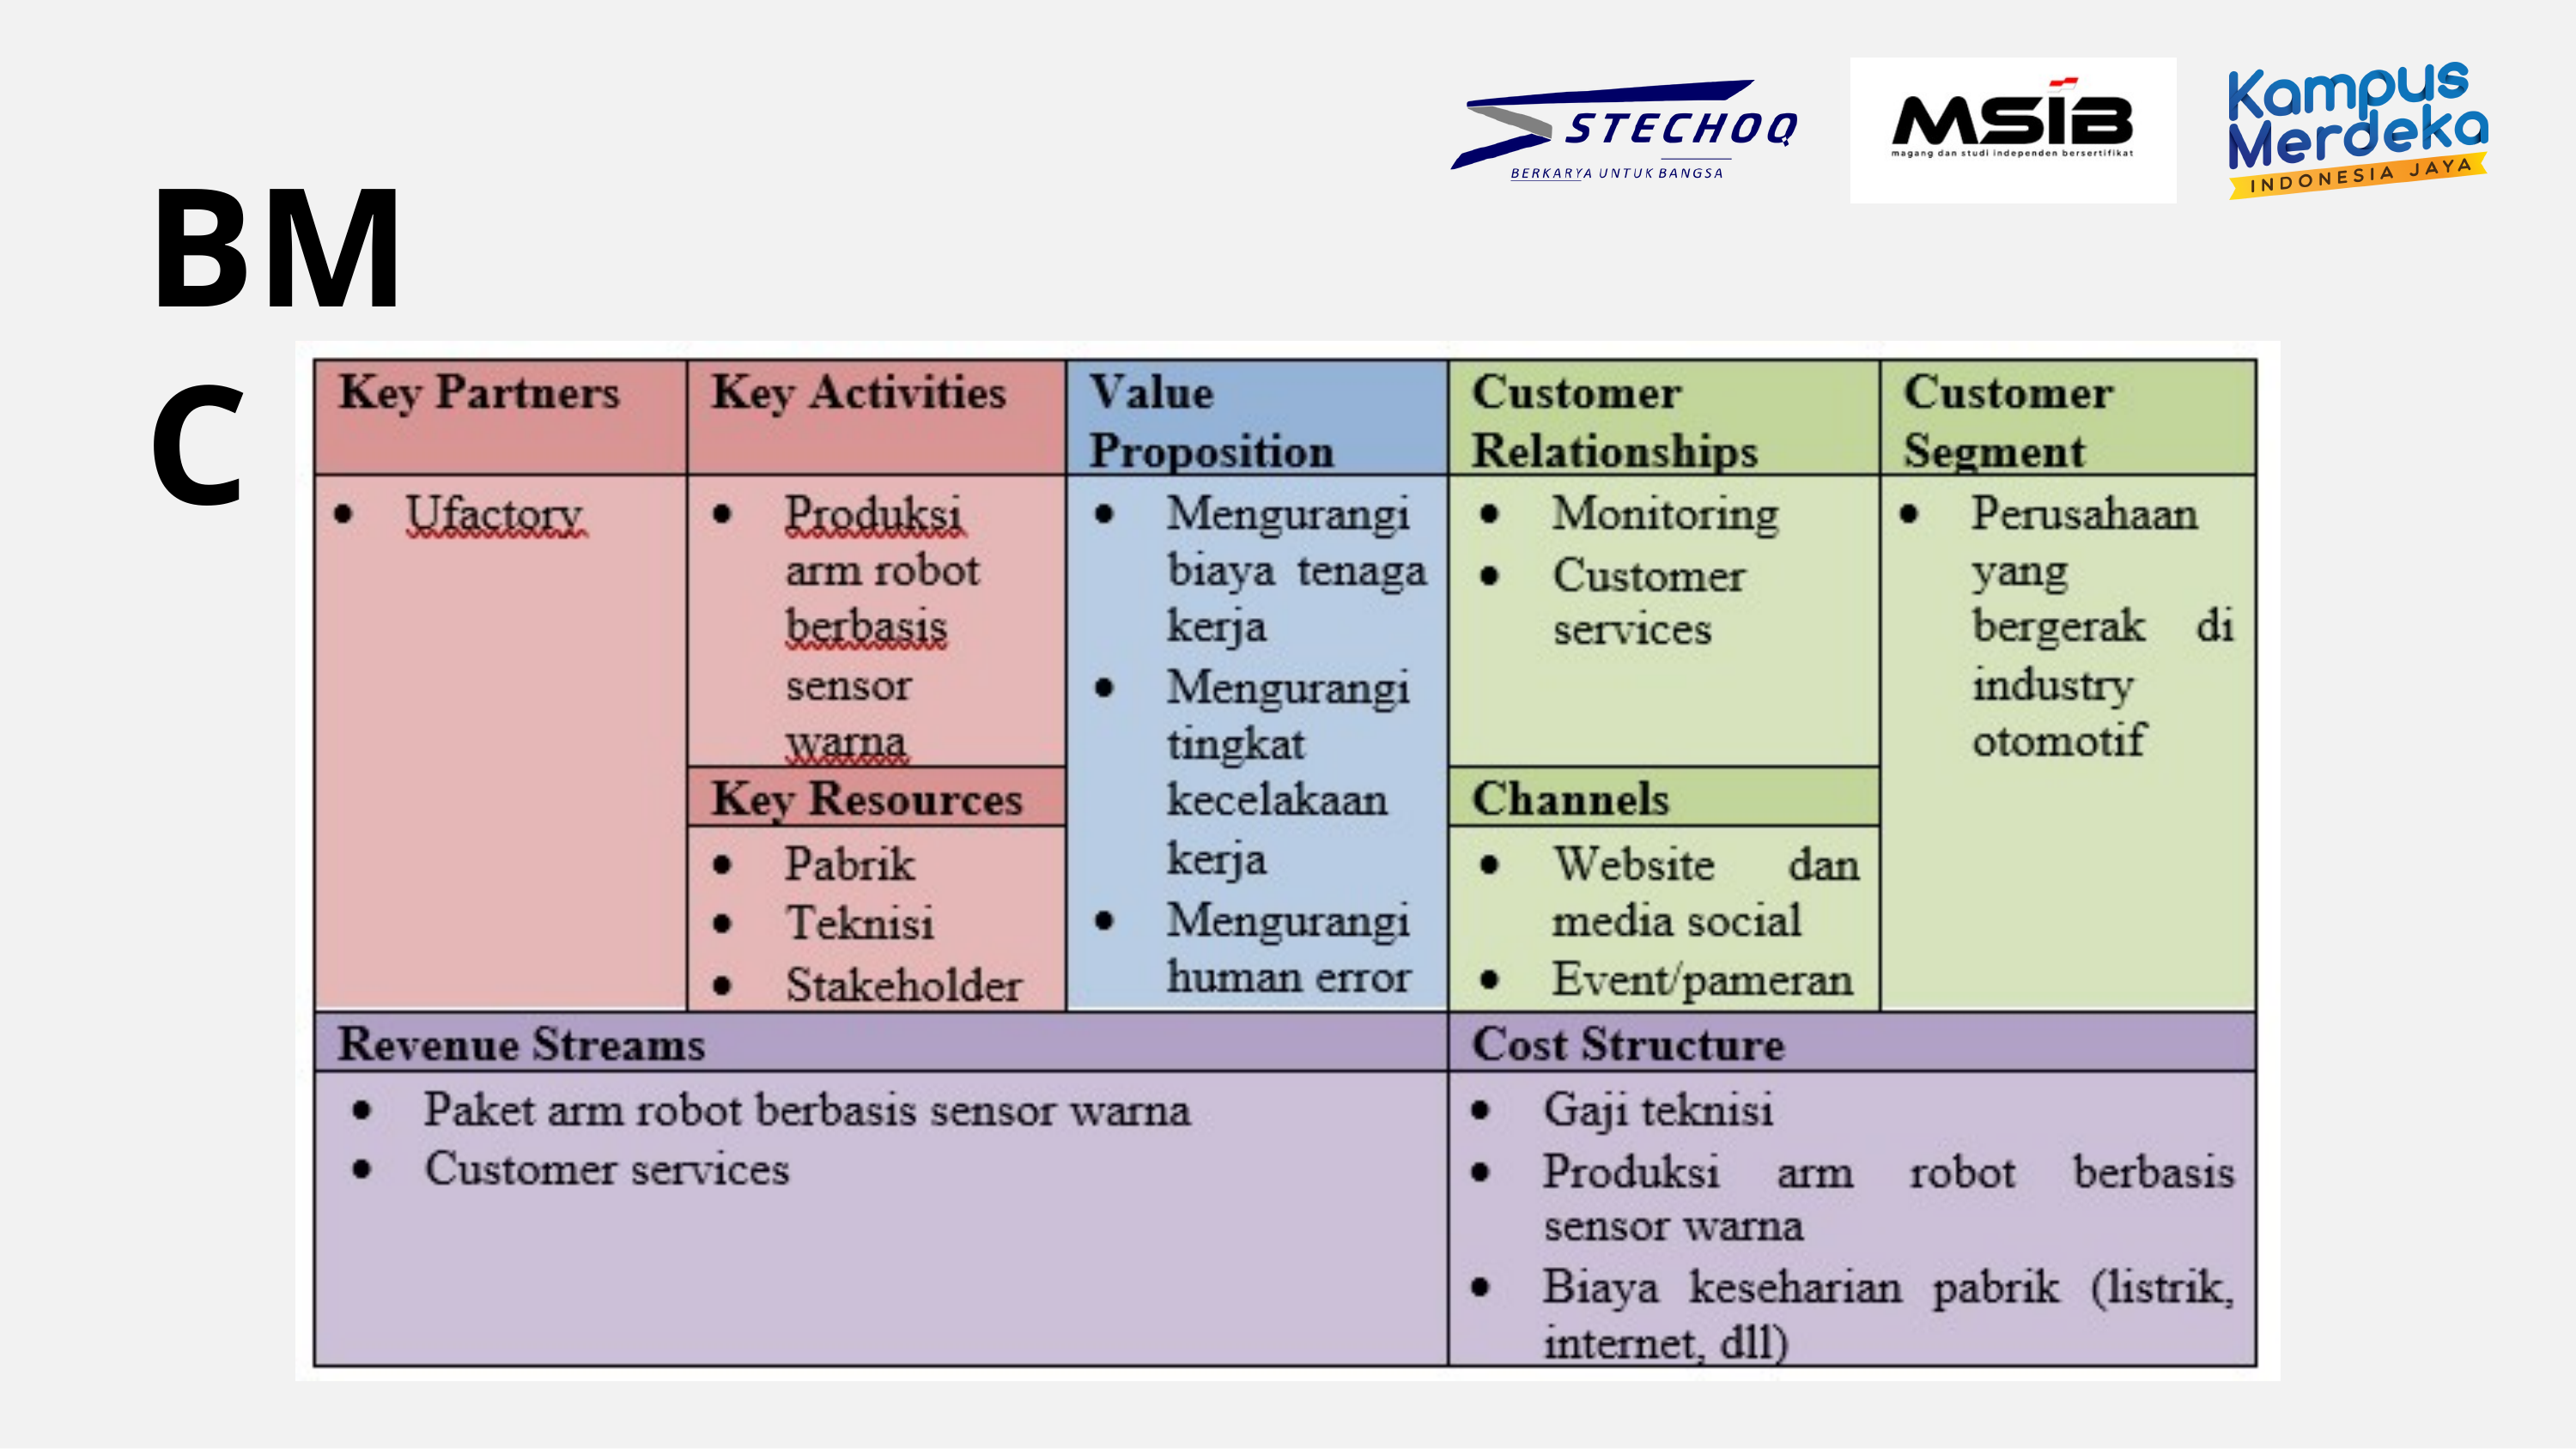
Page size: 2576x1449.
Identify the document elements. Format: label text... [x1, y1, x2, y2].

picture [2228, 61, 2488, 201]
text_box BMC [143, 140, 518, 537]
picture [1850, 58, 2178, 203]
picture [295, 341, 2281, 1381]
picture [1449, 80, 1797, 181]
